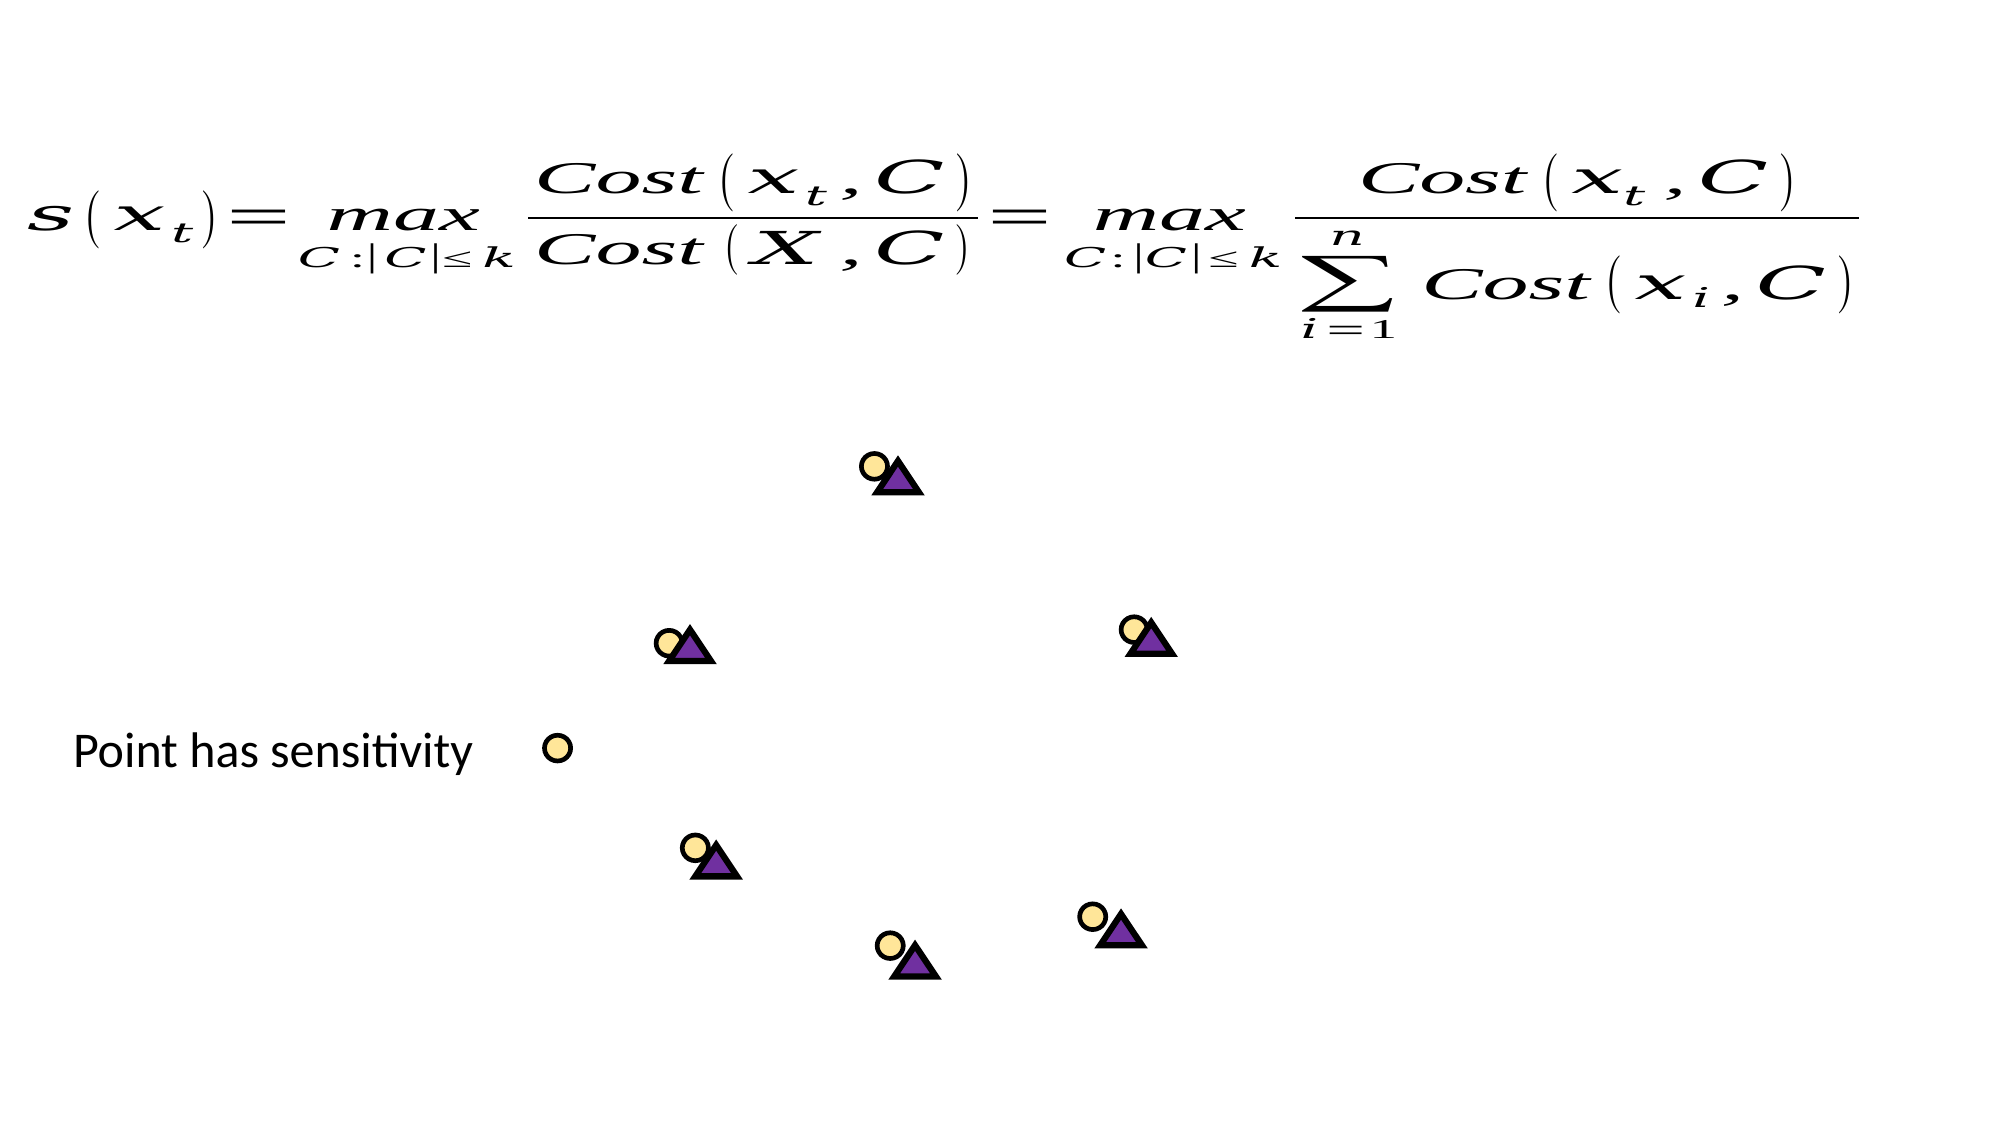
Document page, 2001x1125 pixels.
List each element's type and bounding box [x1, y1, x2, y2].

text_box [892, 943, 938, 978]
text_box [681, 833, 710, 862]
text_box [1098, 912, 1144, 947]
text_box [655, 629, 683, 658]
text_box [543, 734, 572, 763]
text_box [876, 931, 905, 960]
text_box [860, 452, 889, 481]
text_box [1128, 620, 1175, 655]
text_box [1120, 615, 1148, 644]
text_box [693, 843, 739, 878]
text_box [1078, 902, 1107, 931]
text_box [667, 627, 713, 662]
list [137, 299, 1953, 1099]
text_box [875, 459, 921, 494]
